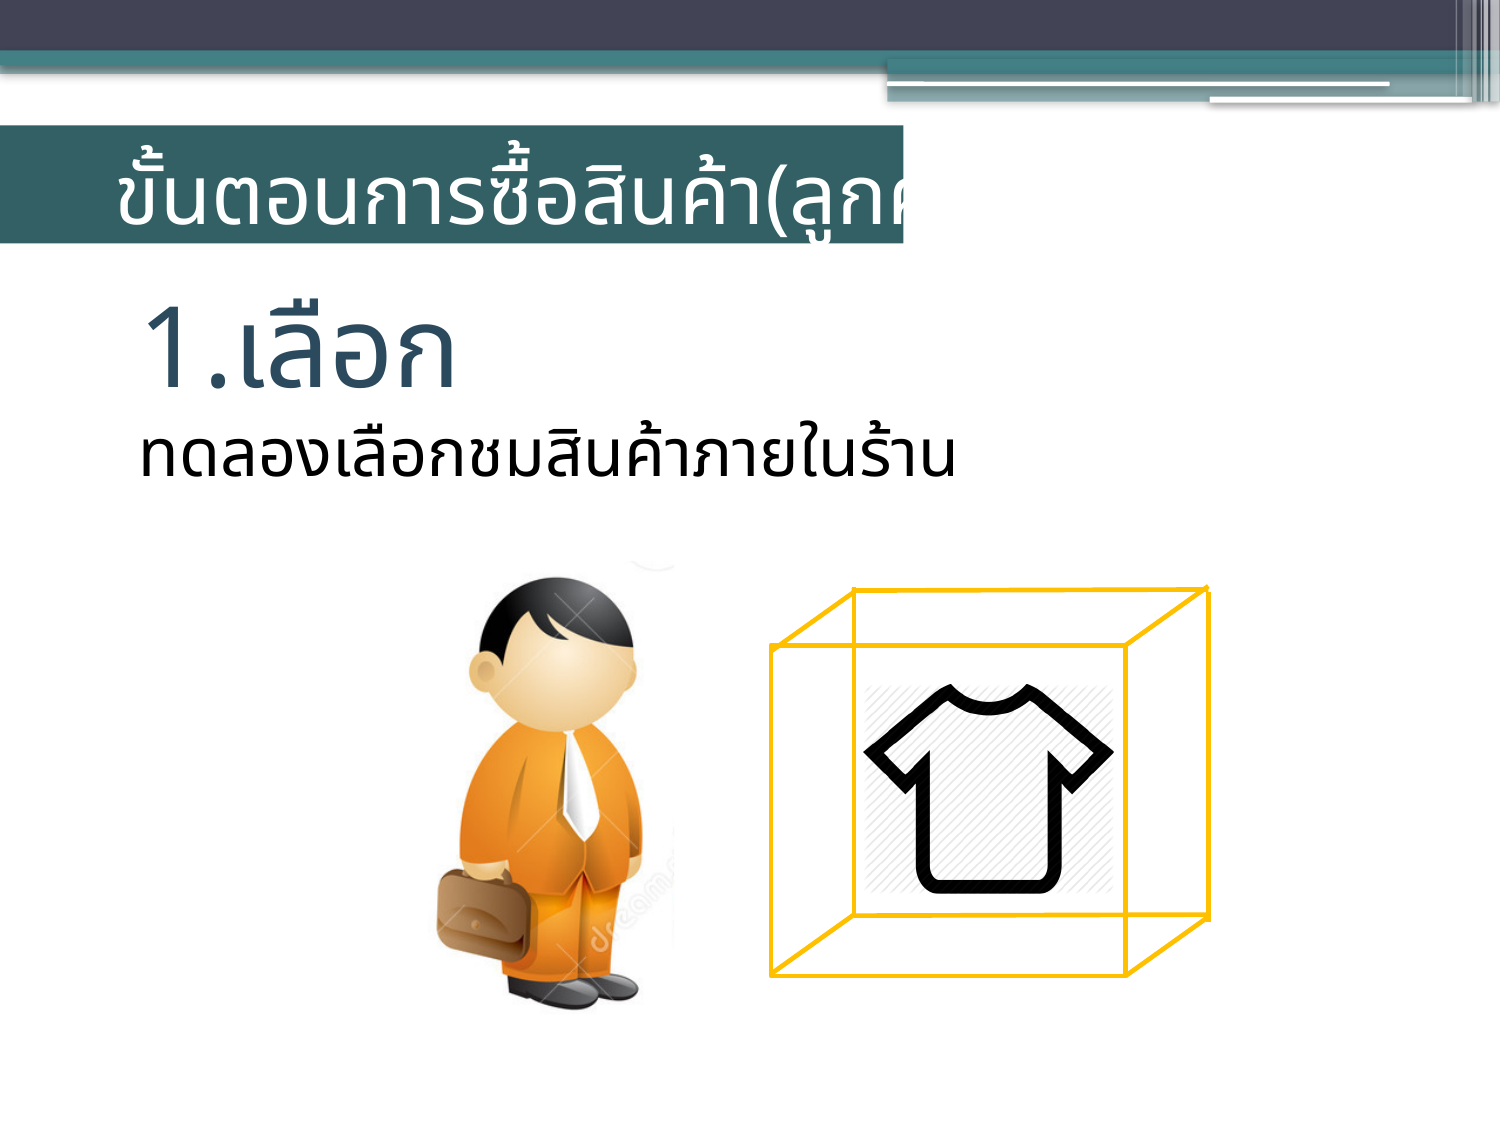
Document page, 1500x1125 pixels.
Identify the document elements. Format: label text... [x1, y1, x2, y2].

text_box [860, 926, 1119, 977]
text_box เลือก ทดลองเลือกชมสินค้าภายในร้าน [123, 267, 1257, 497]
text_box [0, 124, 100, 245]
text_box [770, 591, 855, 652]
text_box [770, 914, 855, 974]
title ขั้นตอนการซื้อสินค้า(ลูกค้า) [100, 103, 1451, 279]
picture [863, 684, 1115, 894]
text_box [769, 660, 848, 913]
text_box [861, 644, 1127, 911]
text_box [1125, 926, 1209, 977]
picture [426, 561, 675, 1017]
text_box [1125, 601, 1202, 646]
